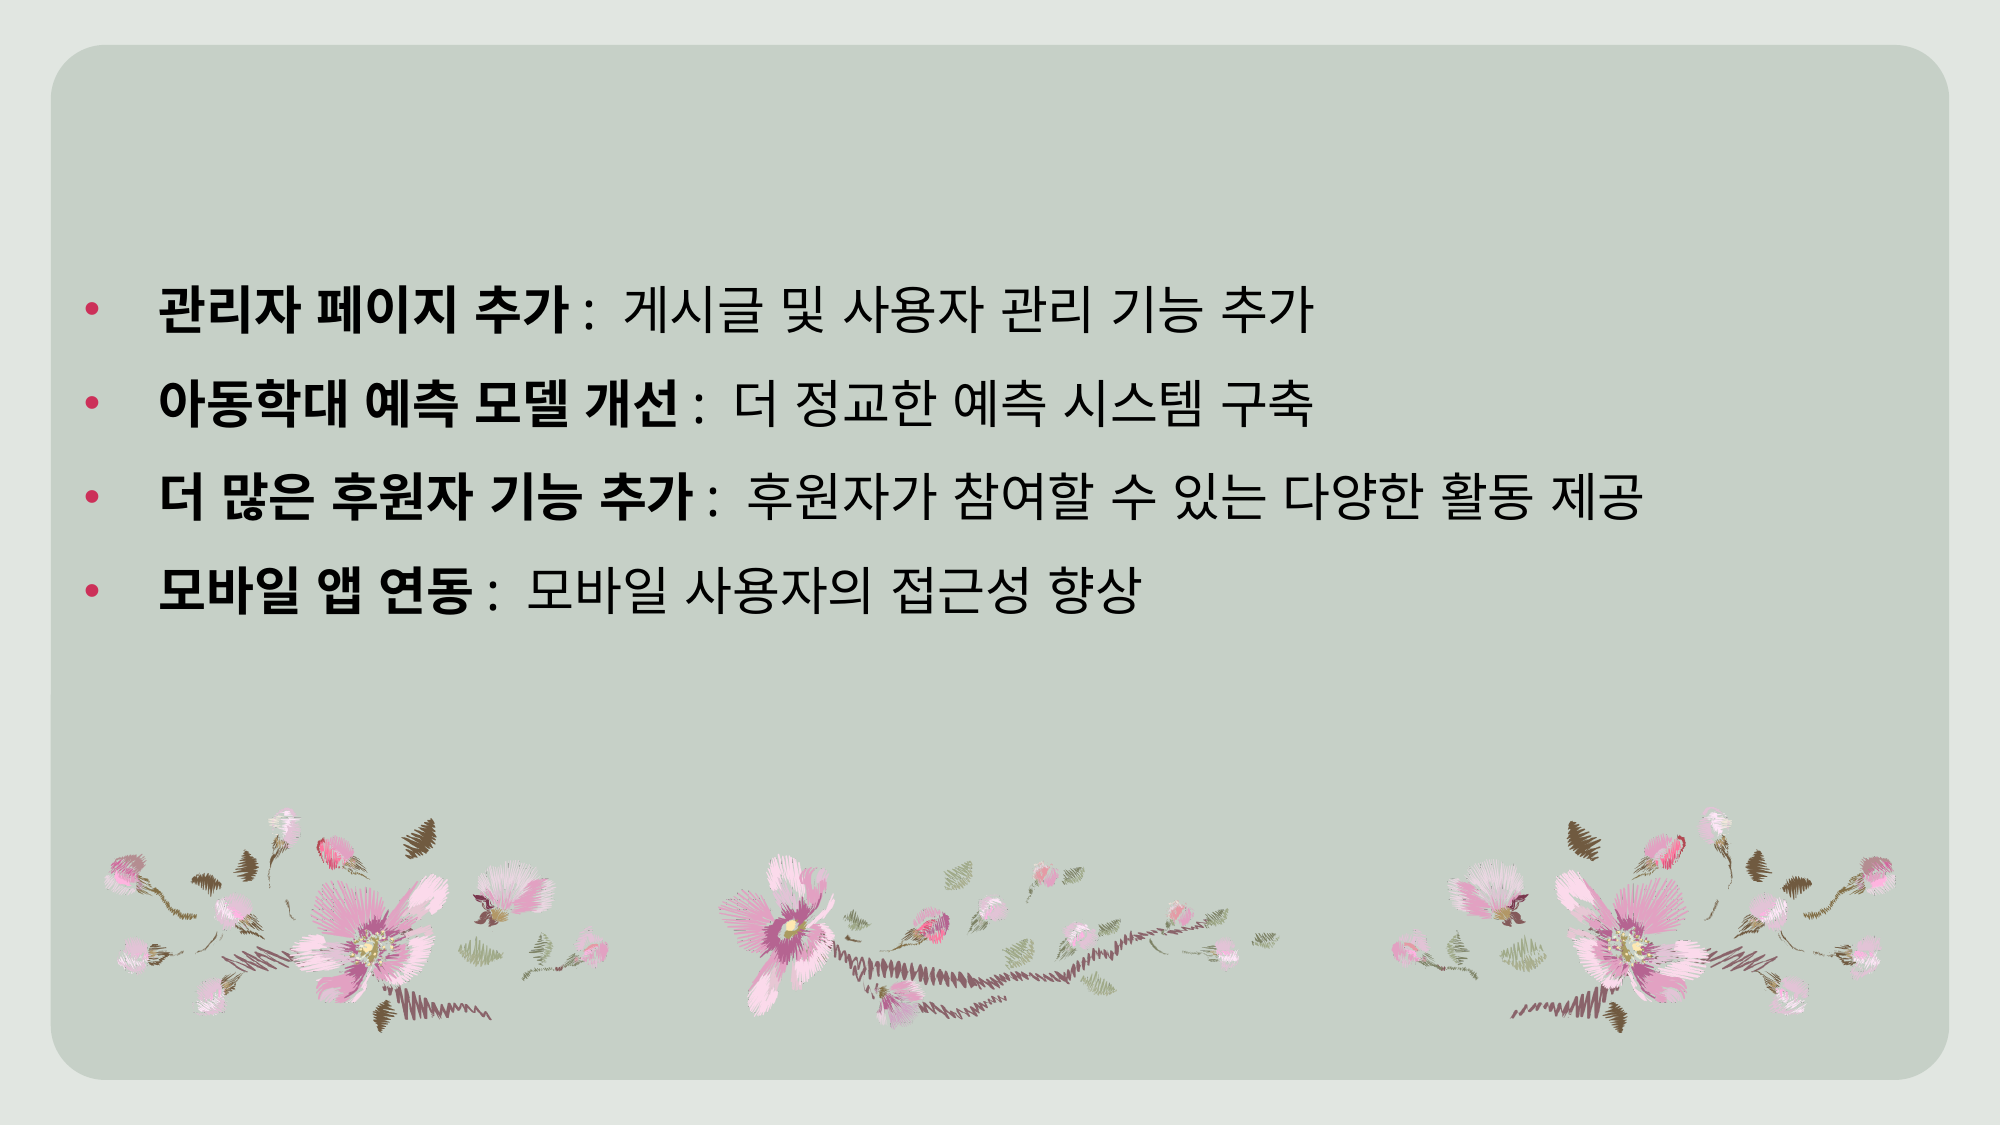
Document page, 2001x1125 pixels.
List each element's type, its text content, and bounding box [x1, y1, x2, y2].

picture [104, 836, 1896, 1033]
list 관리자 페이지 추가: 게시글 및 사용자 관리 기능 추가 아동학대 예측 모델 개선: 더 정교한 예측 시스템 구축 더 많은 후원자 기능 추가: 후원자가 참여할 수 있는 다양한 활동 제공 모바일 앱 연동: 모바일 사용자의 접근성 향상 [83, 63, 1912, 836]
